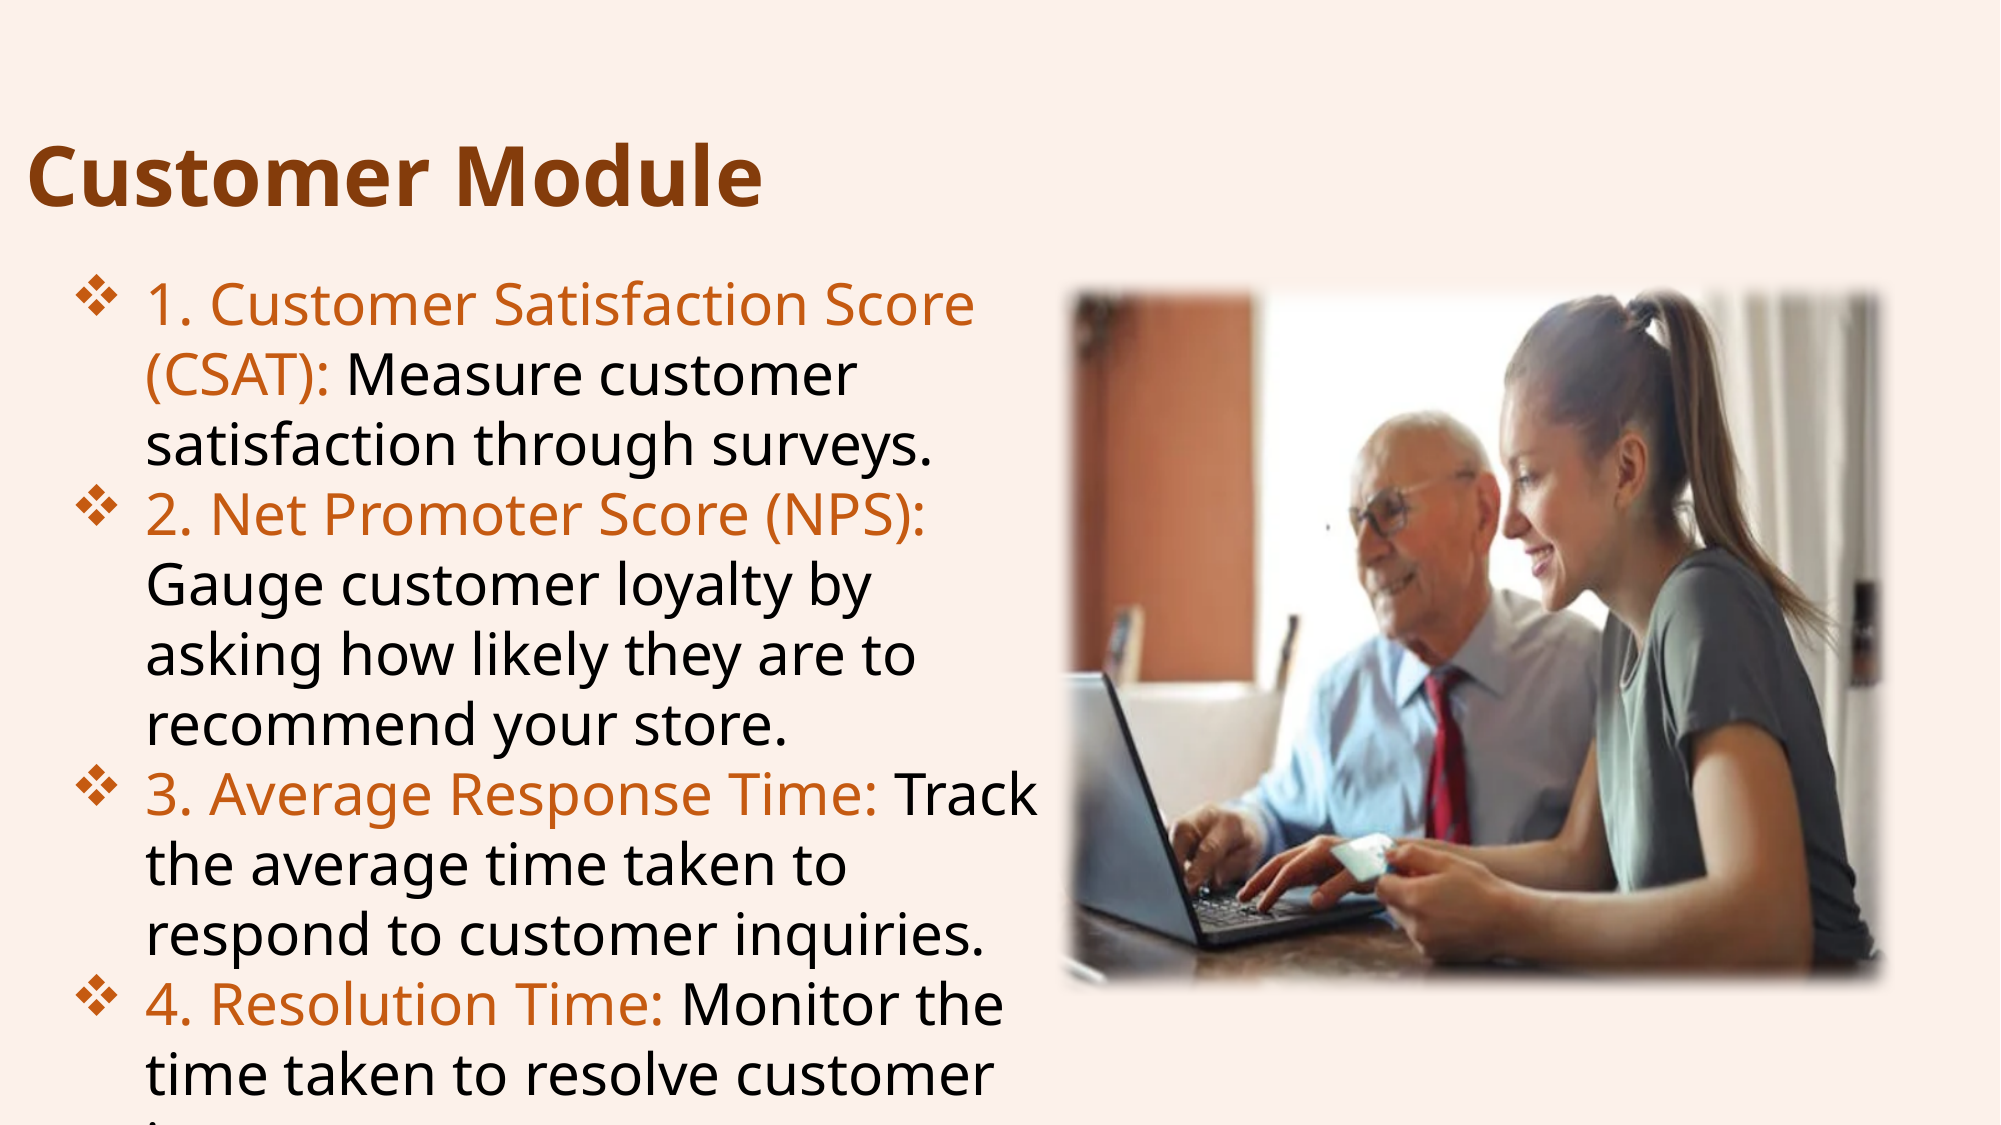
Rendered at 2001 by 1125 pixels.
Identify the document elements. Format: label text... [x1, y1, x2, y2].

text_box Customer Module [10, 108, 1158, 231]
text_box 1. Customer Satisfaction Score (CSAT): Measure customer satisfaction through surveys. 2. Net Promoter Score (NPS): Gauge customer loyalty by asking how likely they are to recommend your store. 3. Average Response Time: Track the average time taken to respond to customer inquiries. 4. Resolution Time: Monitor the time taken to resolve customer issues [55, 260, 1056, 1125]
picture [1055, 277, 1894, 996]
